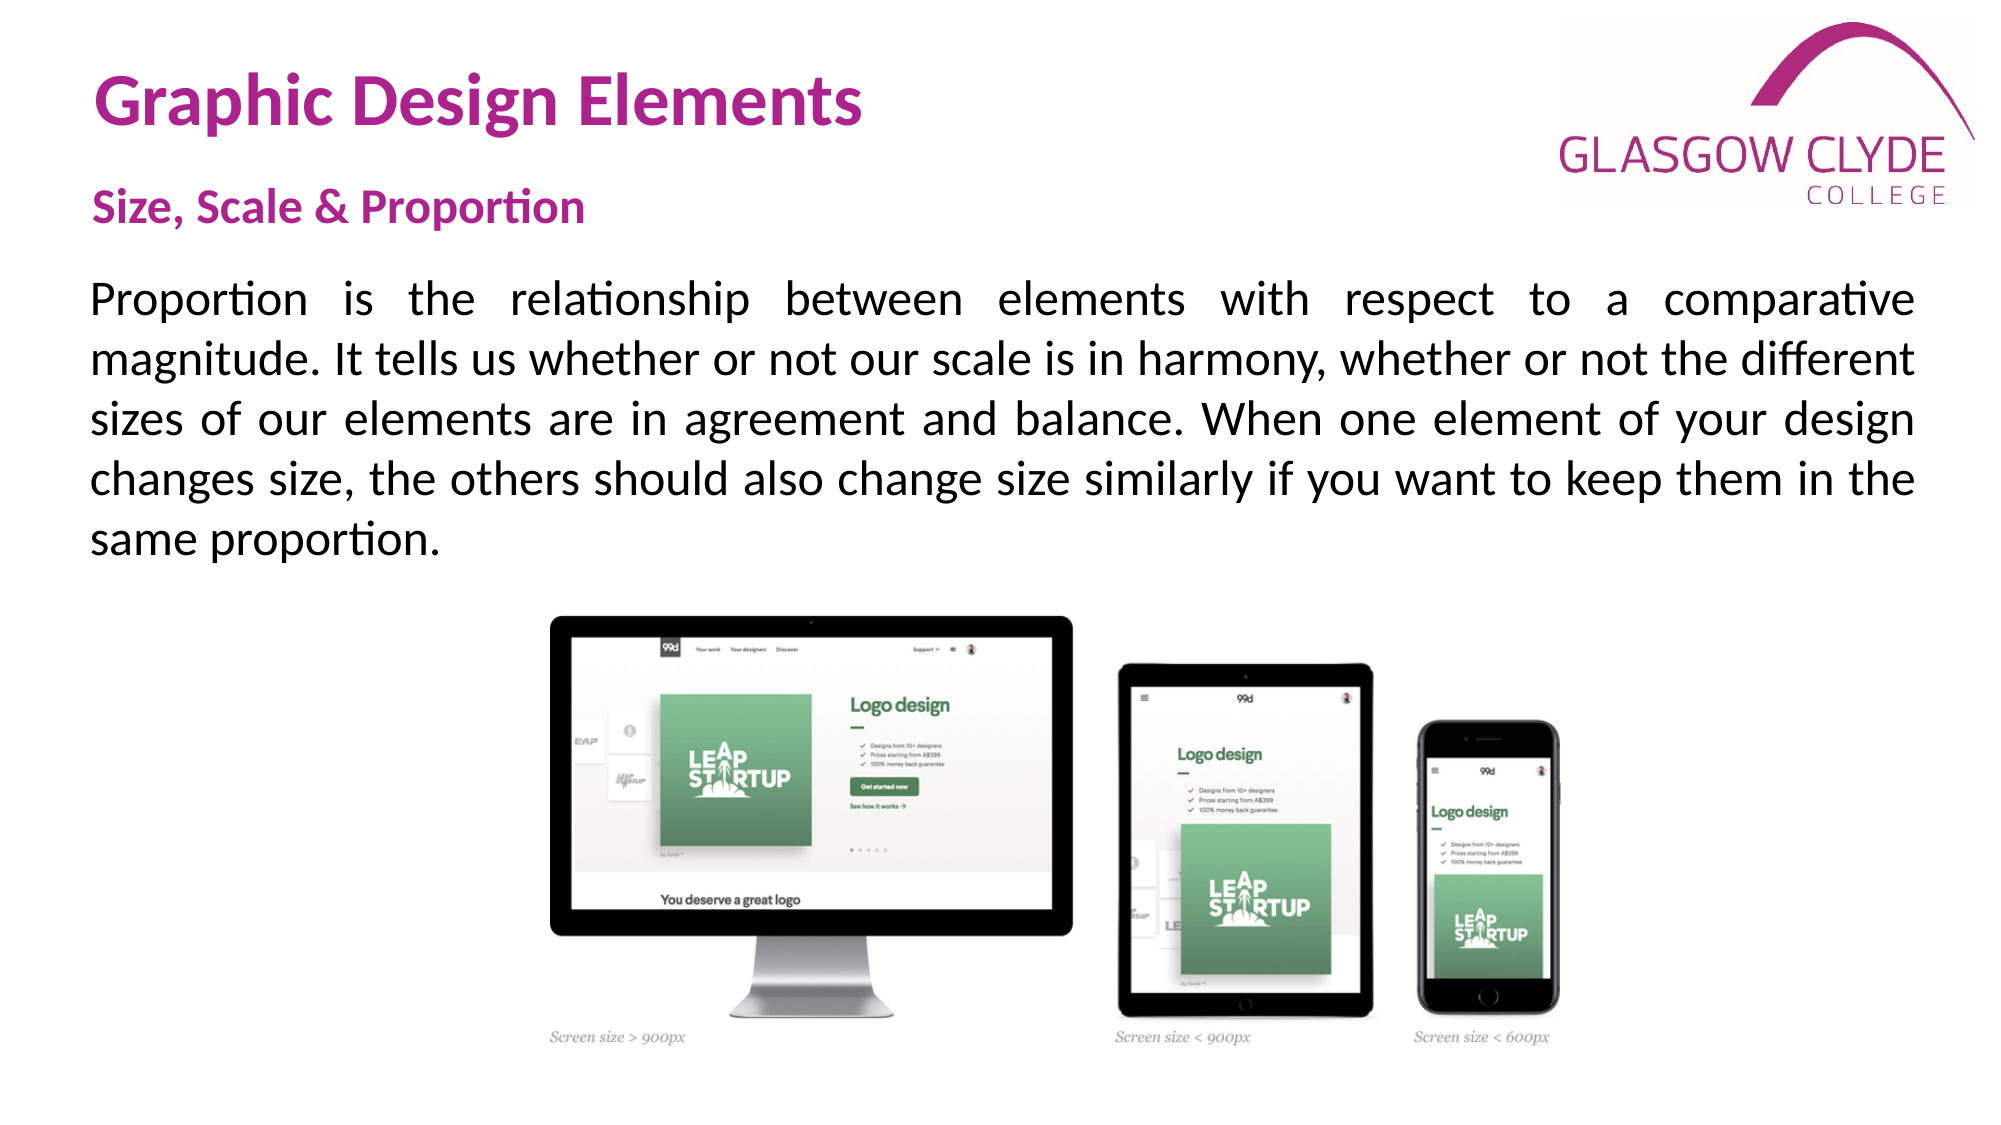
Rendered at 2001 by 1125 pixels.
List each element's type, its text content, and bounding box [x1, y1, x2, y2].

text_box Size, Scale & Proportion [77, 165, 602, 241]
text_box Proportion is the relationship between elements with respect to a comparative magnitude. It tells us whether or not our scale is in harmony, whether or not the different sizes of our elements are in agreement and balance. When one element of your design changes size, the others should also change size similarly if you want to keep them in the same proportion. [74, 258, 1932, 574]
picture [550, 591, 1561, 1078]
text_box Graphic Design Elements [79, 43, 880, 148]
picture [1560, 22, 1975, 204]
